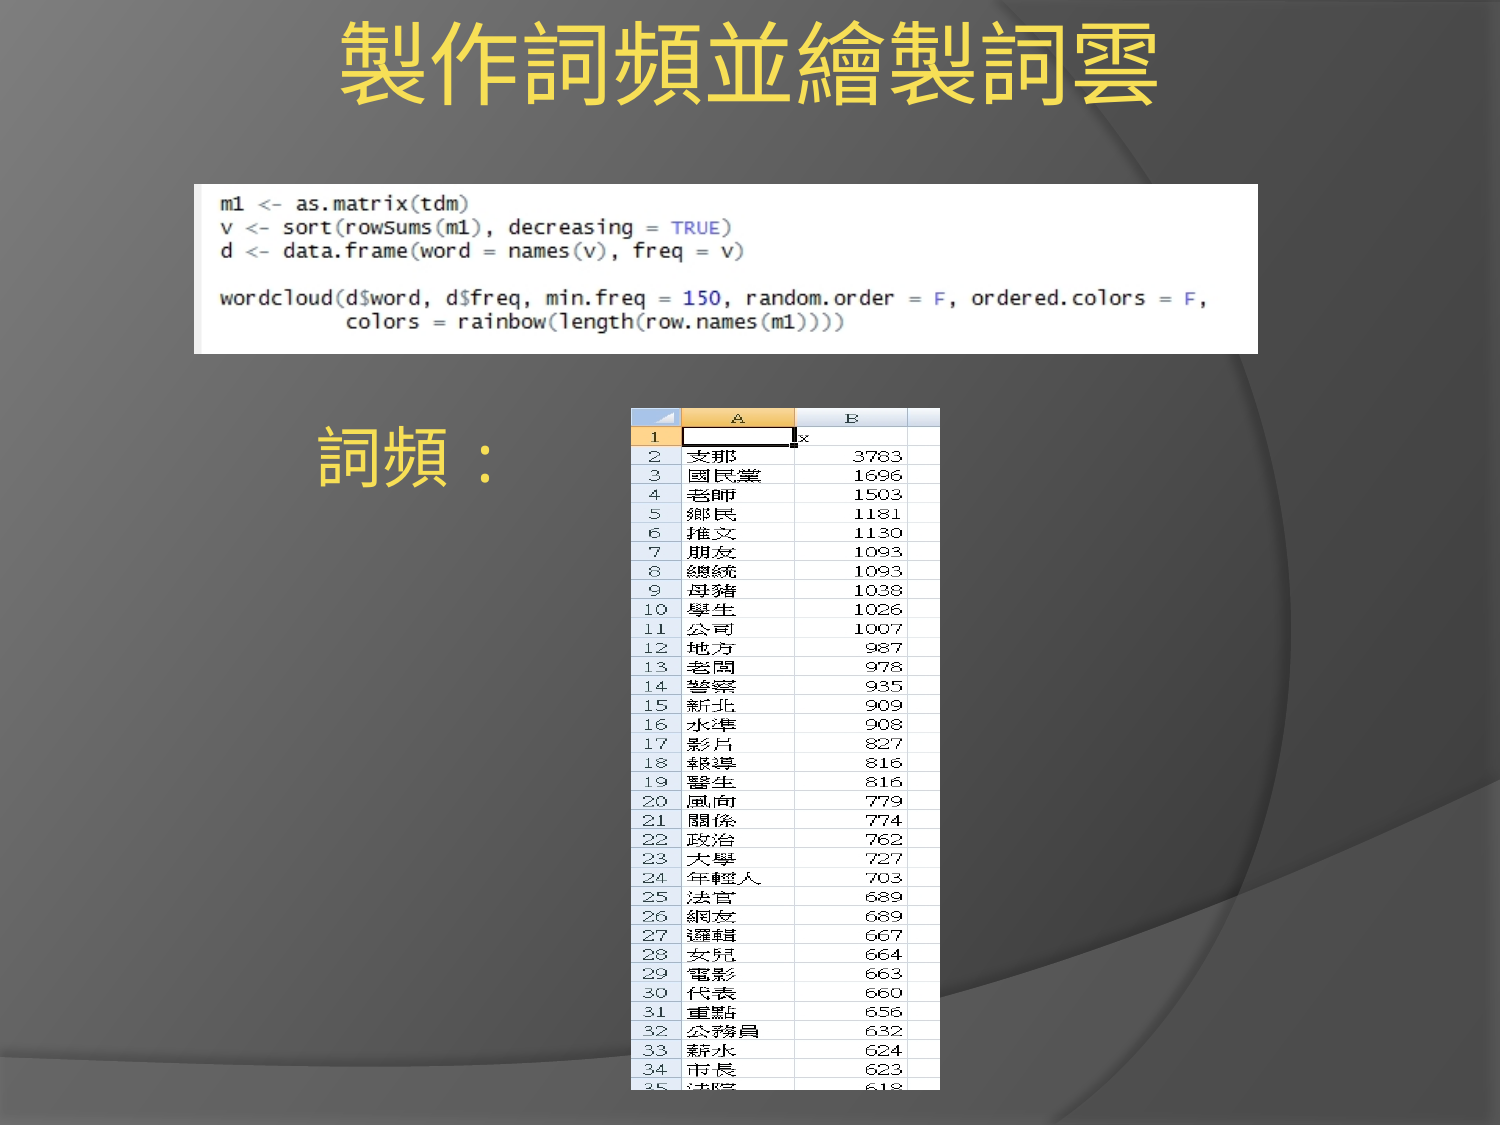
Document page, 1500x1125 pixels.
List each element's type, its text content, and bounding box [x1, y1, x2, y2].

picture [194, 184, 1258, 354]
picture [631, 408, 940, 1090]
text_box 詞頻: [301, 408, 514, 504]
text_box 製作詞頻並繪製詞雲 [0, 0, 1500, 125]
